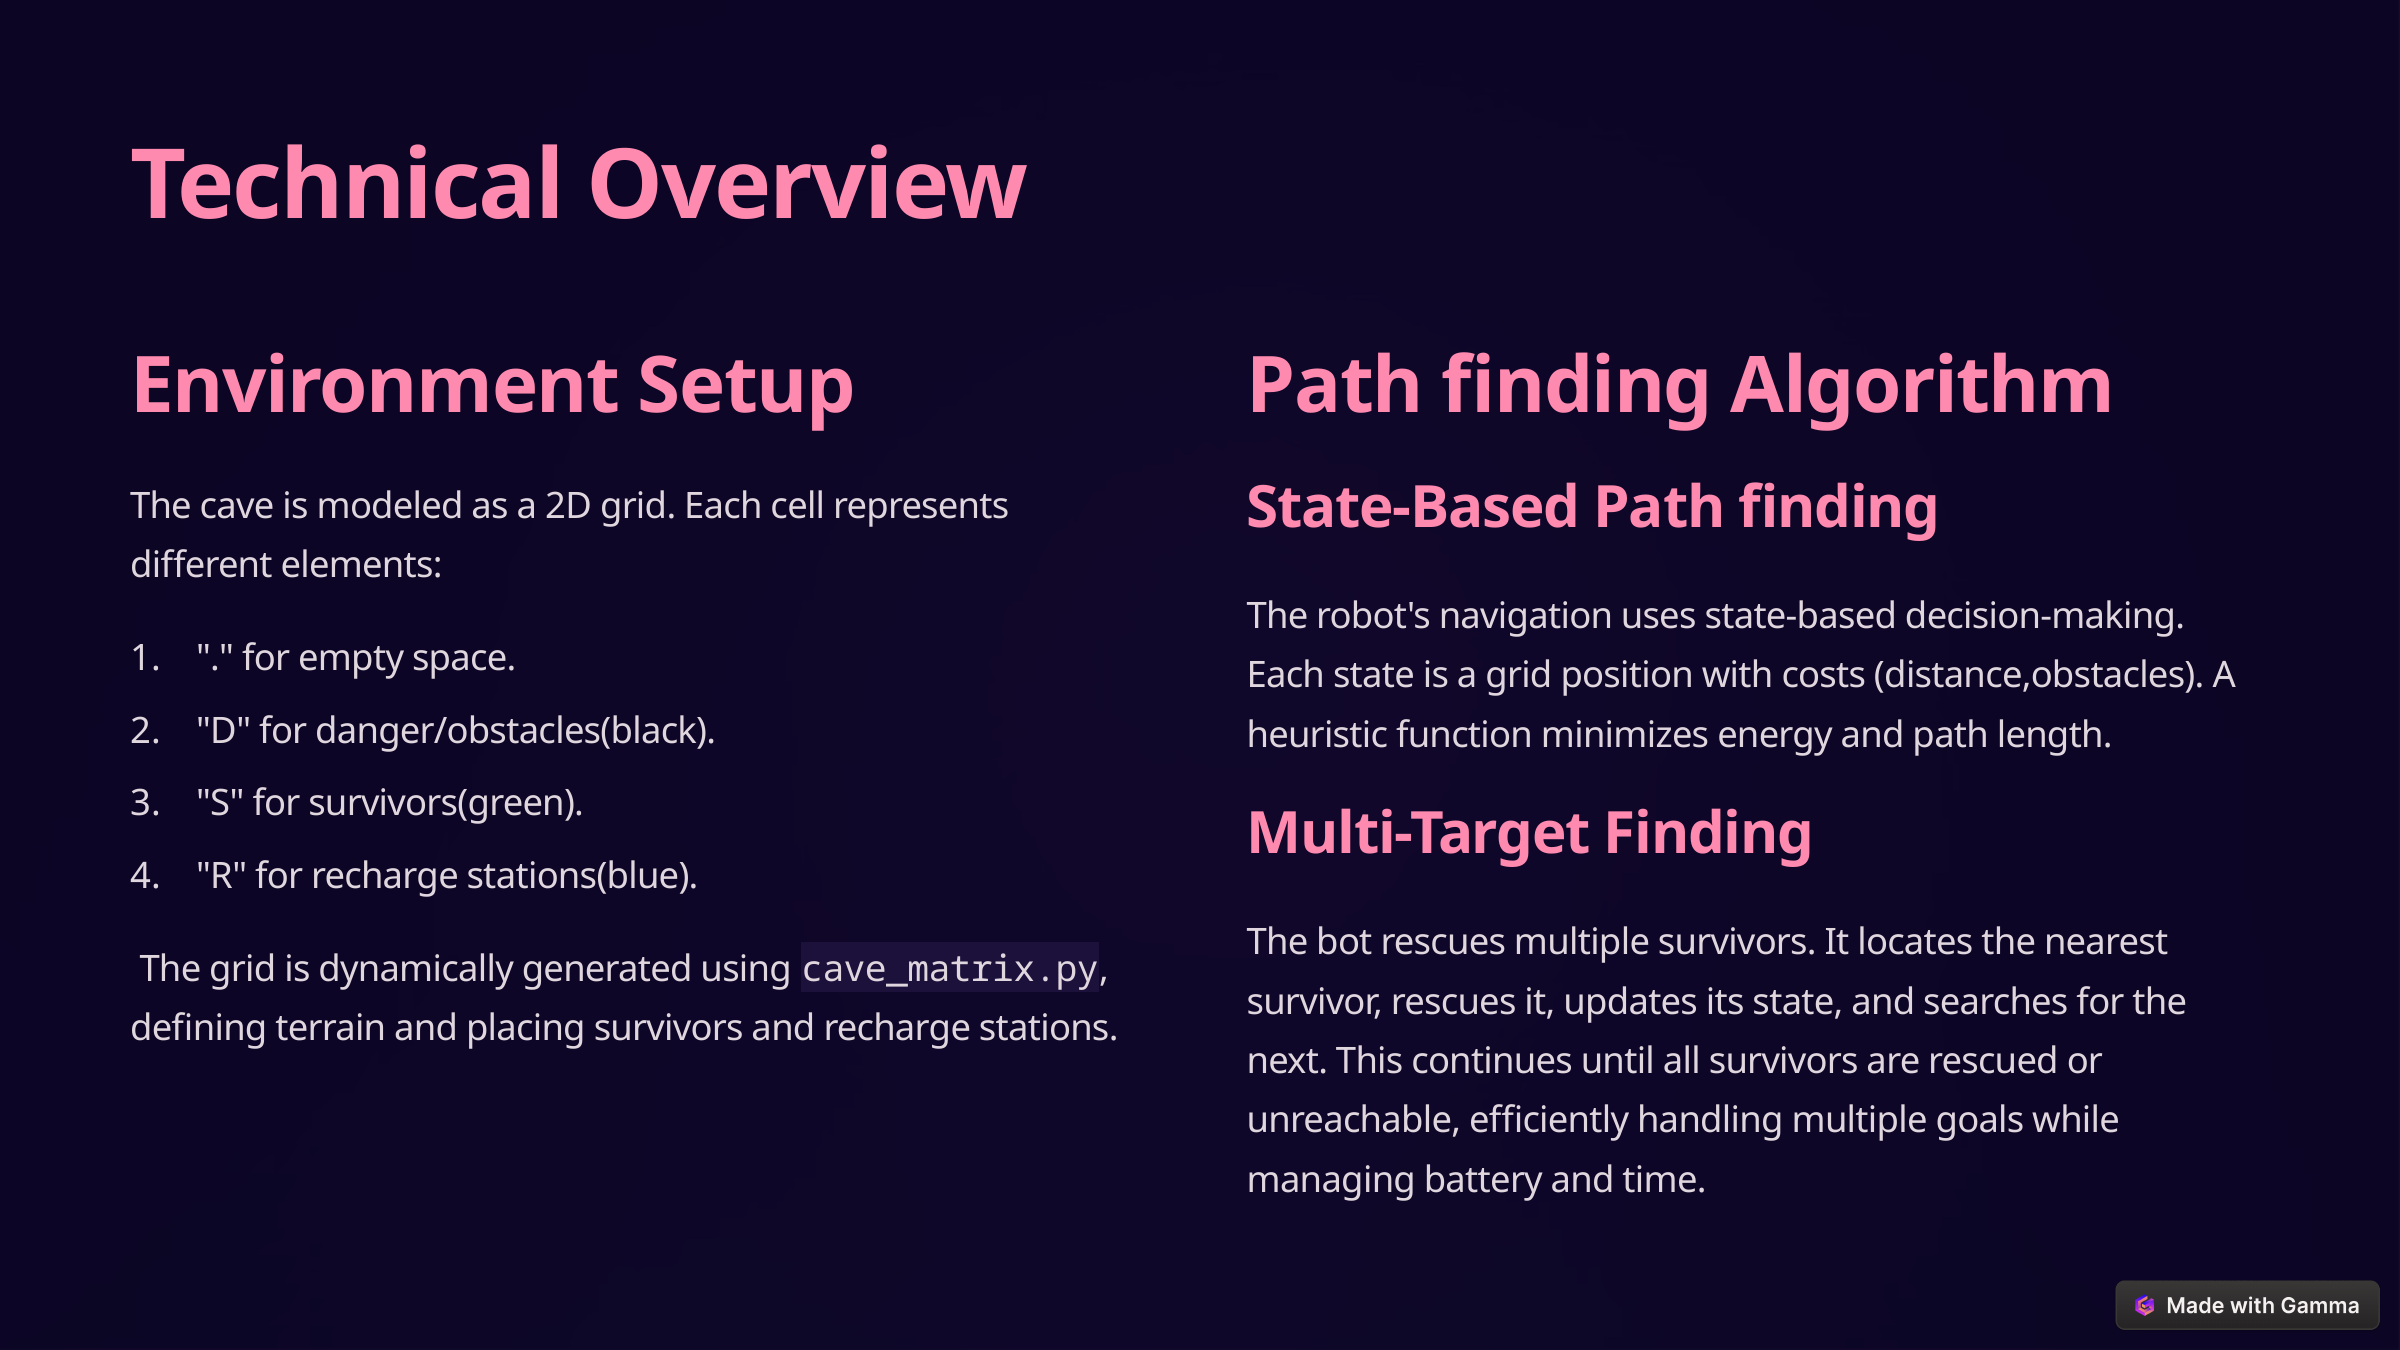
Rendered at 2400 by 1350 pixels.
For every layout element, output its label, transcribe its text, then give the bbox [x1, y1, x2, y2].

text_box "S" for survivors(green). [130, 763, 1155, 824]
text_box "R" for recharge stations(blue). [130, 836, 1155, 896]
text_box The cave is modeled as a 2D grid. Each cell represents different elements: [130, 466, 1155, 586]
text_box "." for empty space. [130, 618, 1155, 679]
text_box The bot rescues multiple survivors. It locates the nearest survivor, rescues it, updates its state, and searches for the next. This continues until all survivors are rescued or unreachable, efficiently handling multiple goals while managing battery and time. [1246, 902, 2271, 1201]
text_box Multi-Target Finding [1246, 792, 1833, 866]
text_box The grid is dynamically generated using cave_matrix.py, defining terrain and placing survivors and recharge stations. [130, 929, 1155, 1050]
text_box "D" for danger/obstacles(black). [130, 691, 1155, 751]
text_box Technical Overview [130, 116, 1107, 239]
text_box The robot's navigation uses state-based decision-making. Each state is a grid position with costs (distance,obstacles). A heuristic function minimizes energy and path length. [1246, 576, 2271, 755]
picture [2106, 1271, 2389, 1339]
text_box State-Based Path finding [1246, 466, 1881, 540]
text_box Environment Setup [130, 331, 912, 429]
text_box Path finding Algorithm [1246, 331, 2042, 429]
